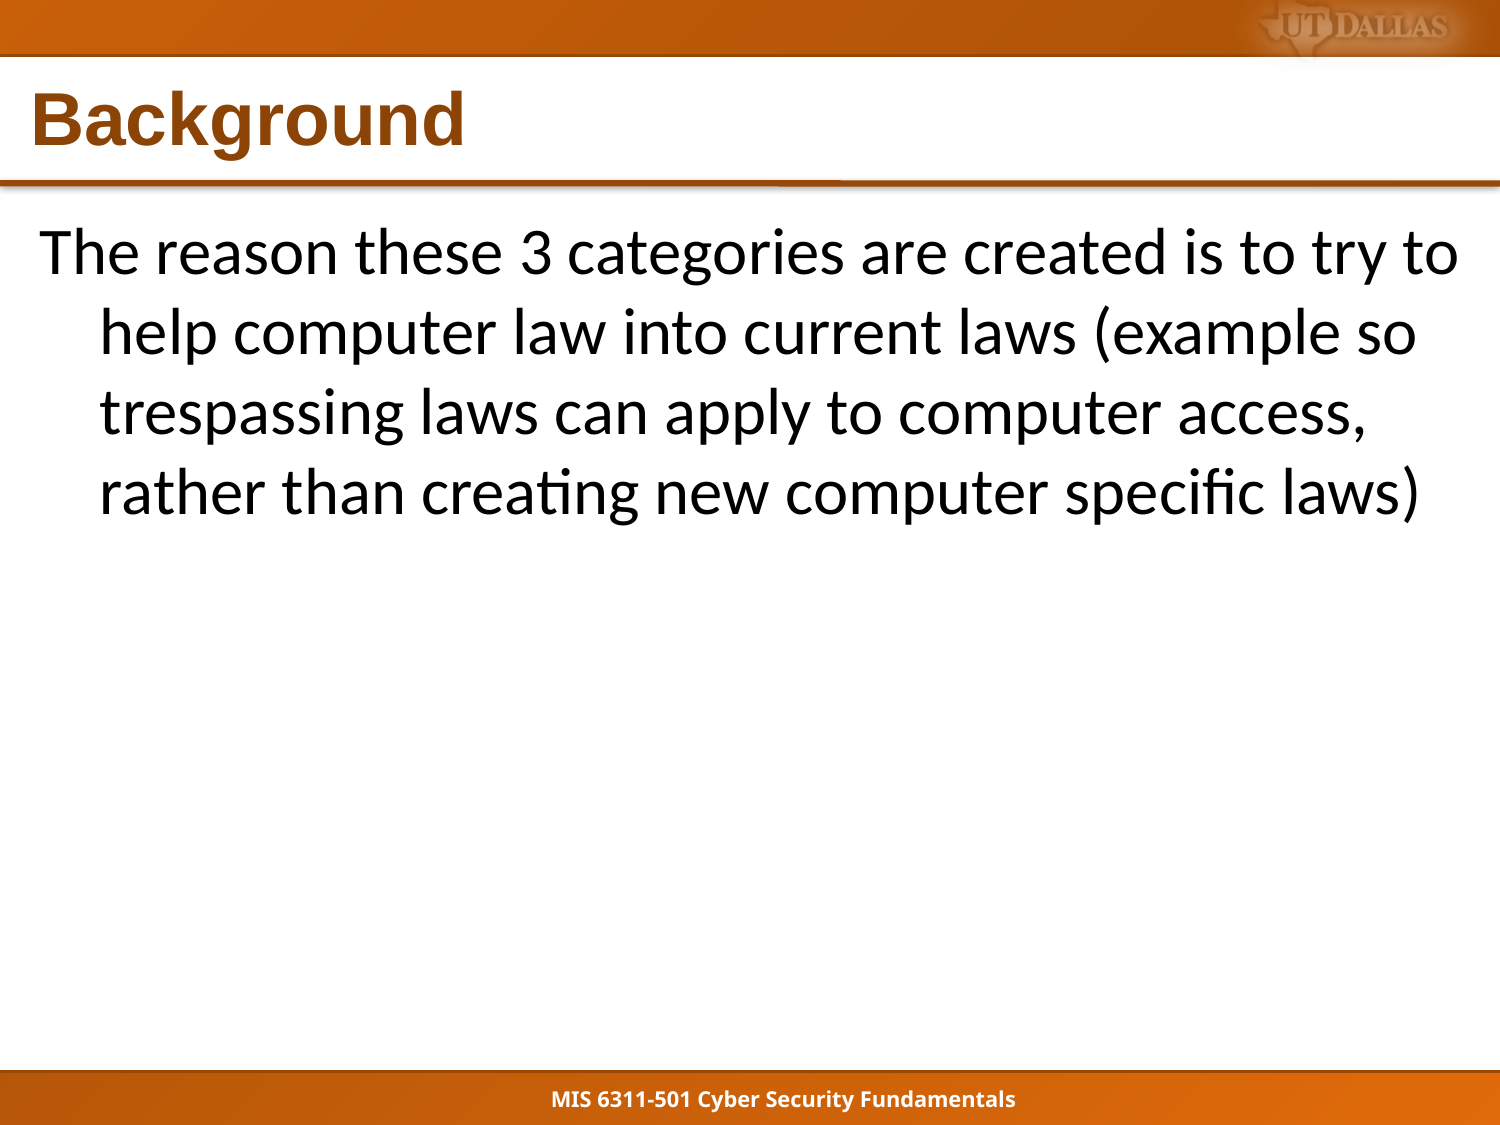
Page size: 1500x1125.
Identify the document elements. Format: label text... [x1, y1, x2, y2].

list The reason these 3 categories are created is to try to help computer law into current laws (example so trespassing laws can apply to computer access, rather than creating new computer specific laws) [24, 199, 1500, 1077]
title Background [0, 64, 1500, 178]
picture [1218, 0, 1500, 64]
